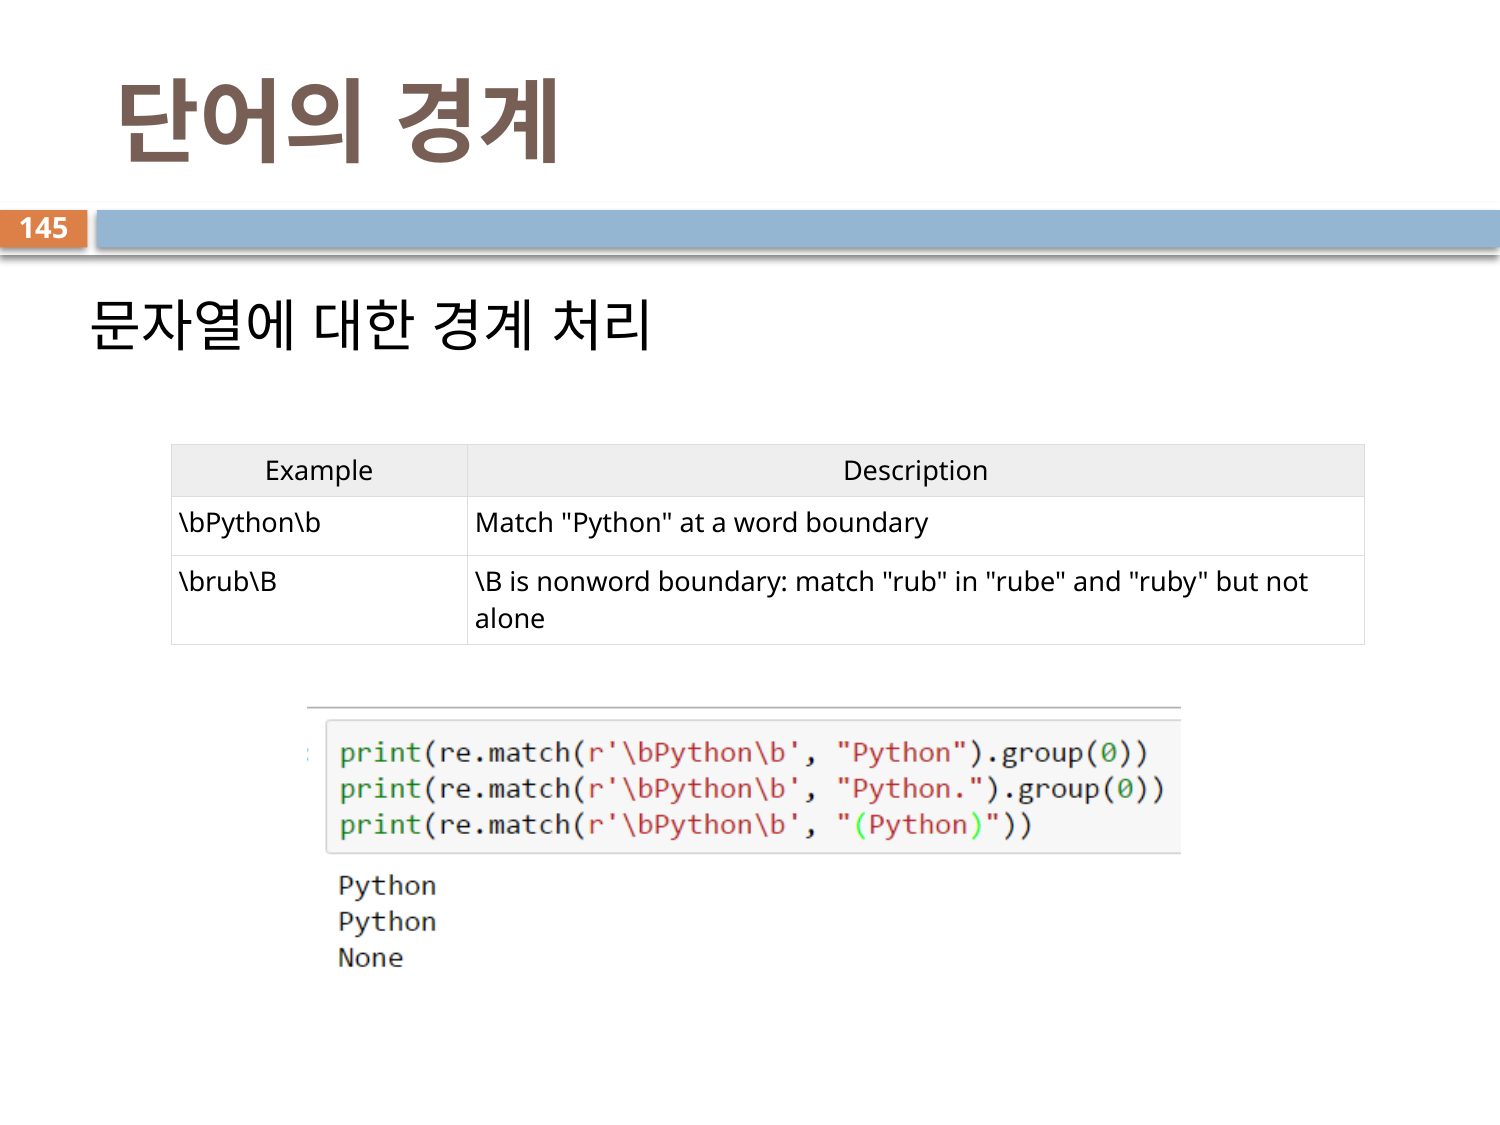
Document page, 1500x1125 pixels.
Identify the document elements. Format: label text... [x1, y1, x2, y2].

title 단어의 경계 [100, 37, 1438, 200]
list 문자열에 대한 경계 처리 [75, 262, 1425, 457]
table_cell \brub\B [172, 556, 467, 644]
table_header Example [172, 445, 467, 496]
table_cell \bPython\b [172, 497, 467, 555]
table_cell \B is nonword boundary: match "rub" in "rube" and "ruby" but not alone [468, 556, 1364, 644]
table_cell Match "Python" at a word boundary [468, 497, 1364, 555]
picture [307, 704, 1182, 990]
slide_number 145 [0, 208, 88, 249]
table_header Description [468, 445, 1364, 496]
